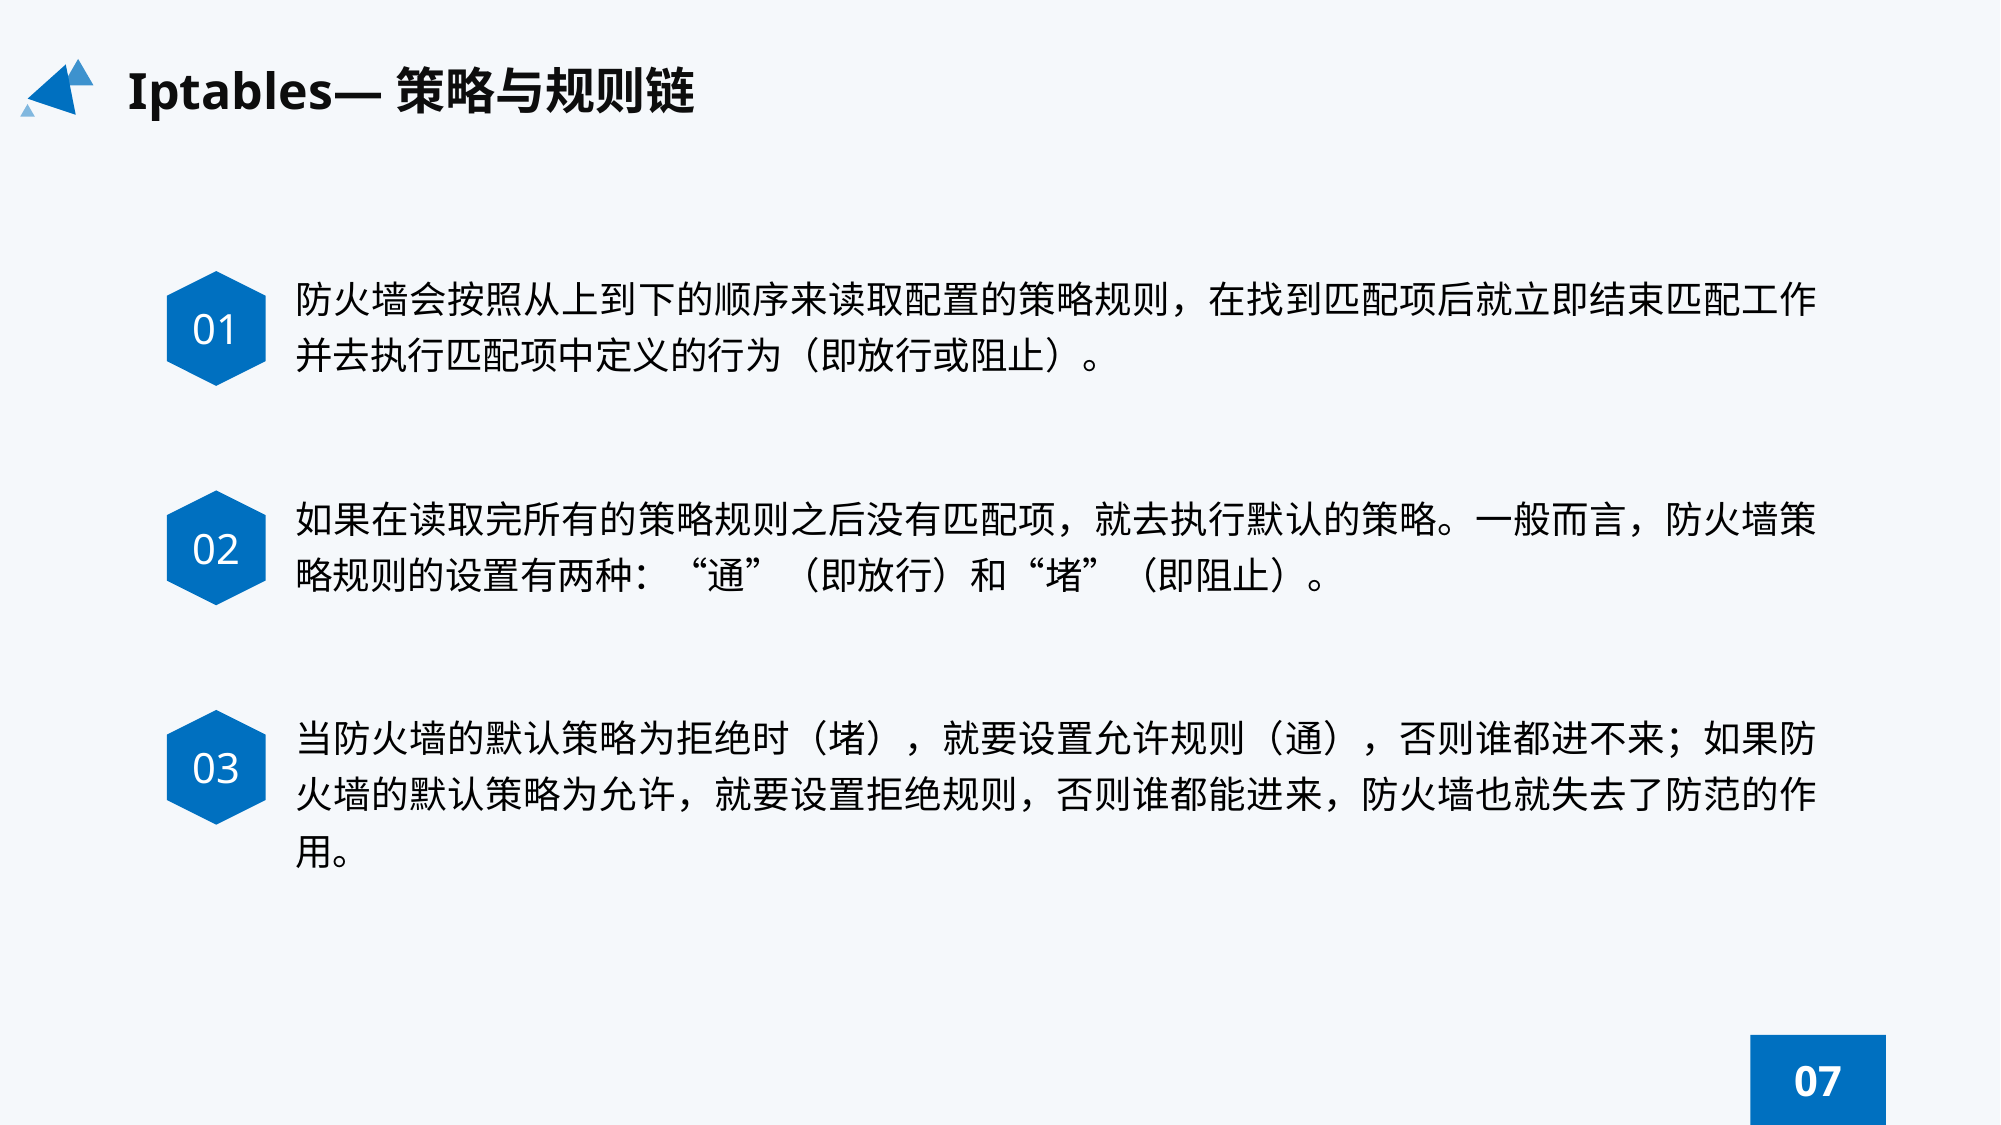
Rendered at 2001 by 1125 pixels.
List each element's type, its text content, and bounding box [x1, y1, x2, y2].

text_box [166, 696, 1834, 877]
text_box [166, 477, 1834, 606]
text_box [166, 257, 1834, 386]
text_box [20, 58, 94, 117]
text_box Iptables—策略与规则链 [113, 52, 1086, 127]
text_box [1750, 1034, 1886, 1125]
